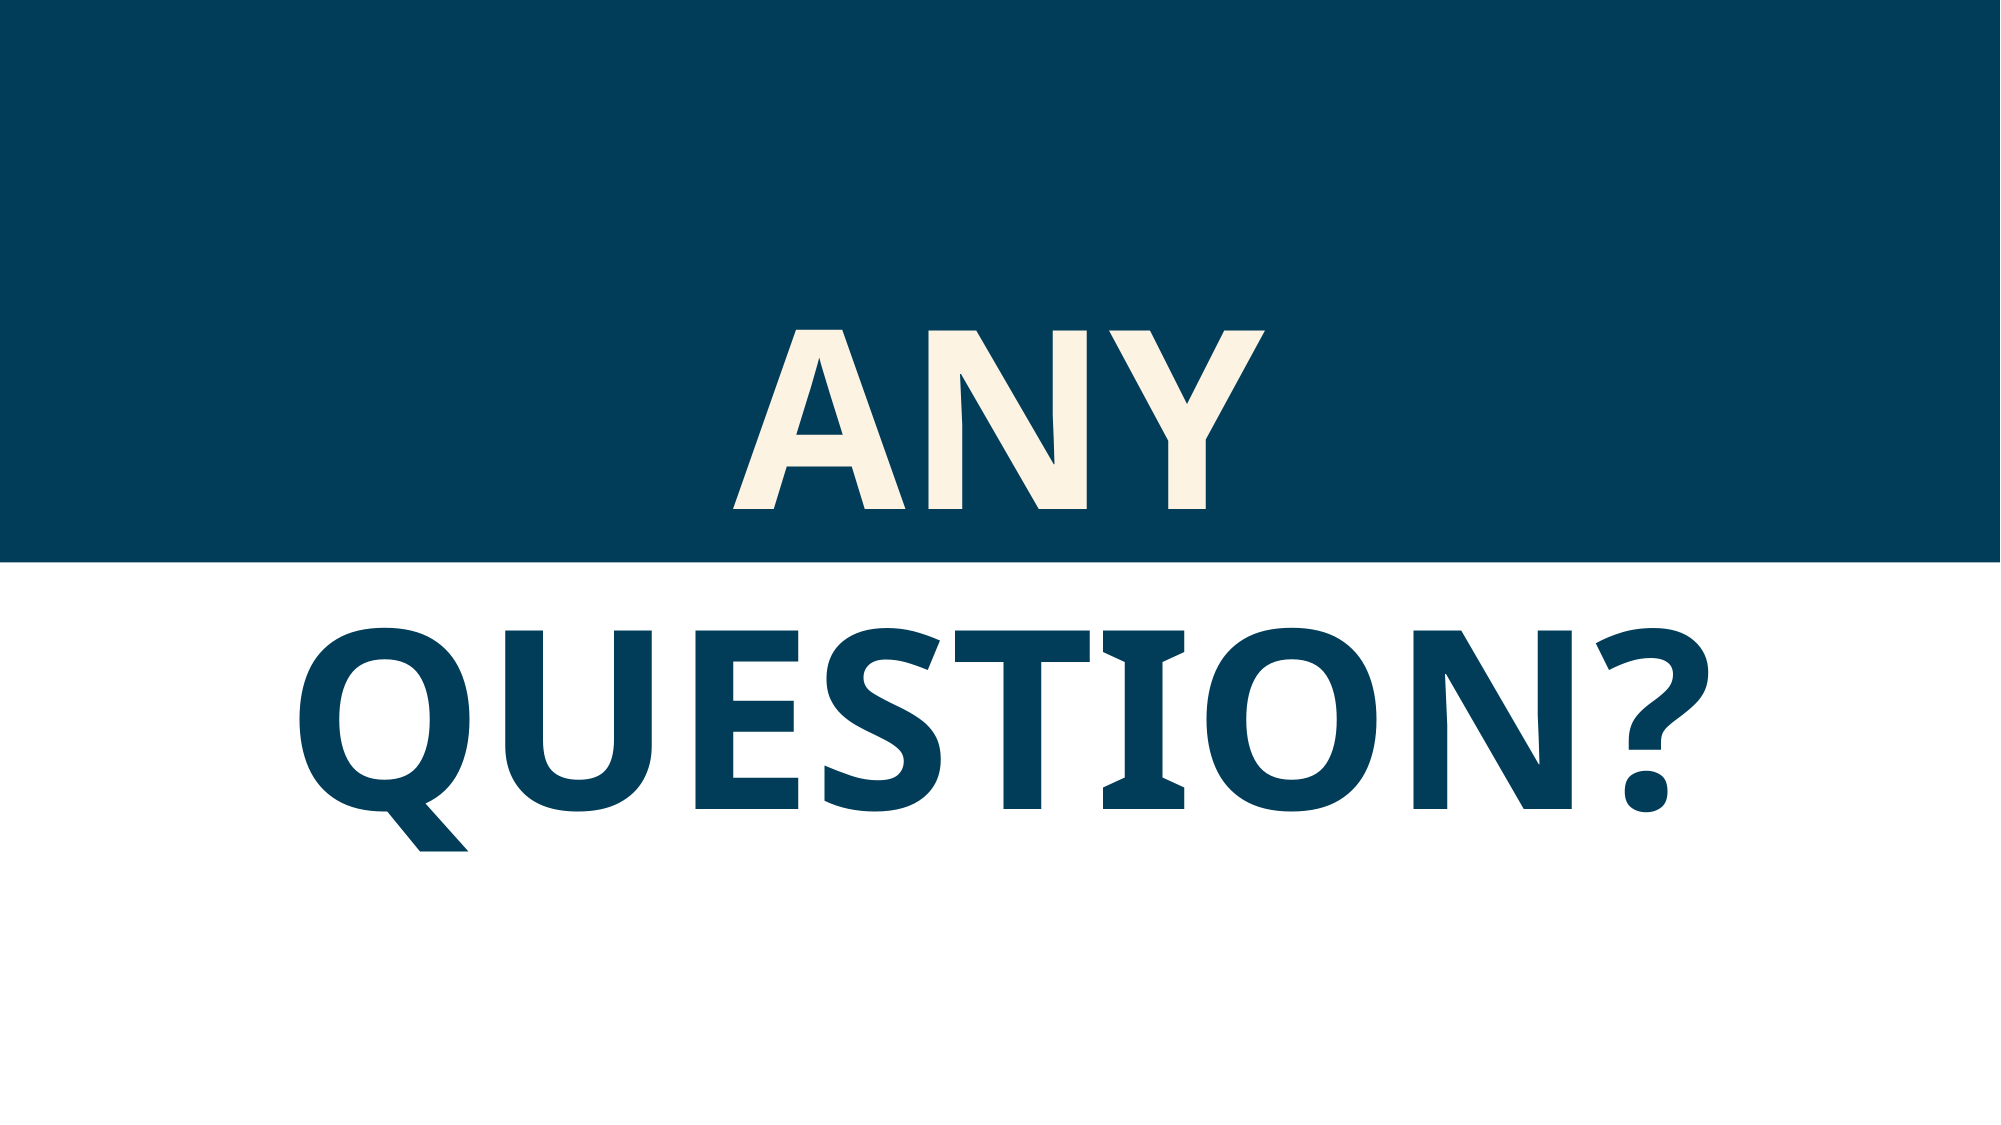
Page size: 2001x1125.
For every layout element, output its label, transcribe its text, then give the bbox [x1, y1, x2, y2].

text_box [0, 0, 2000, 563]
text_box ANY QUESTION? [270, 251, 1730, 867]
